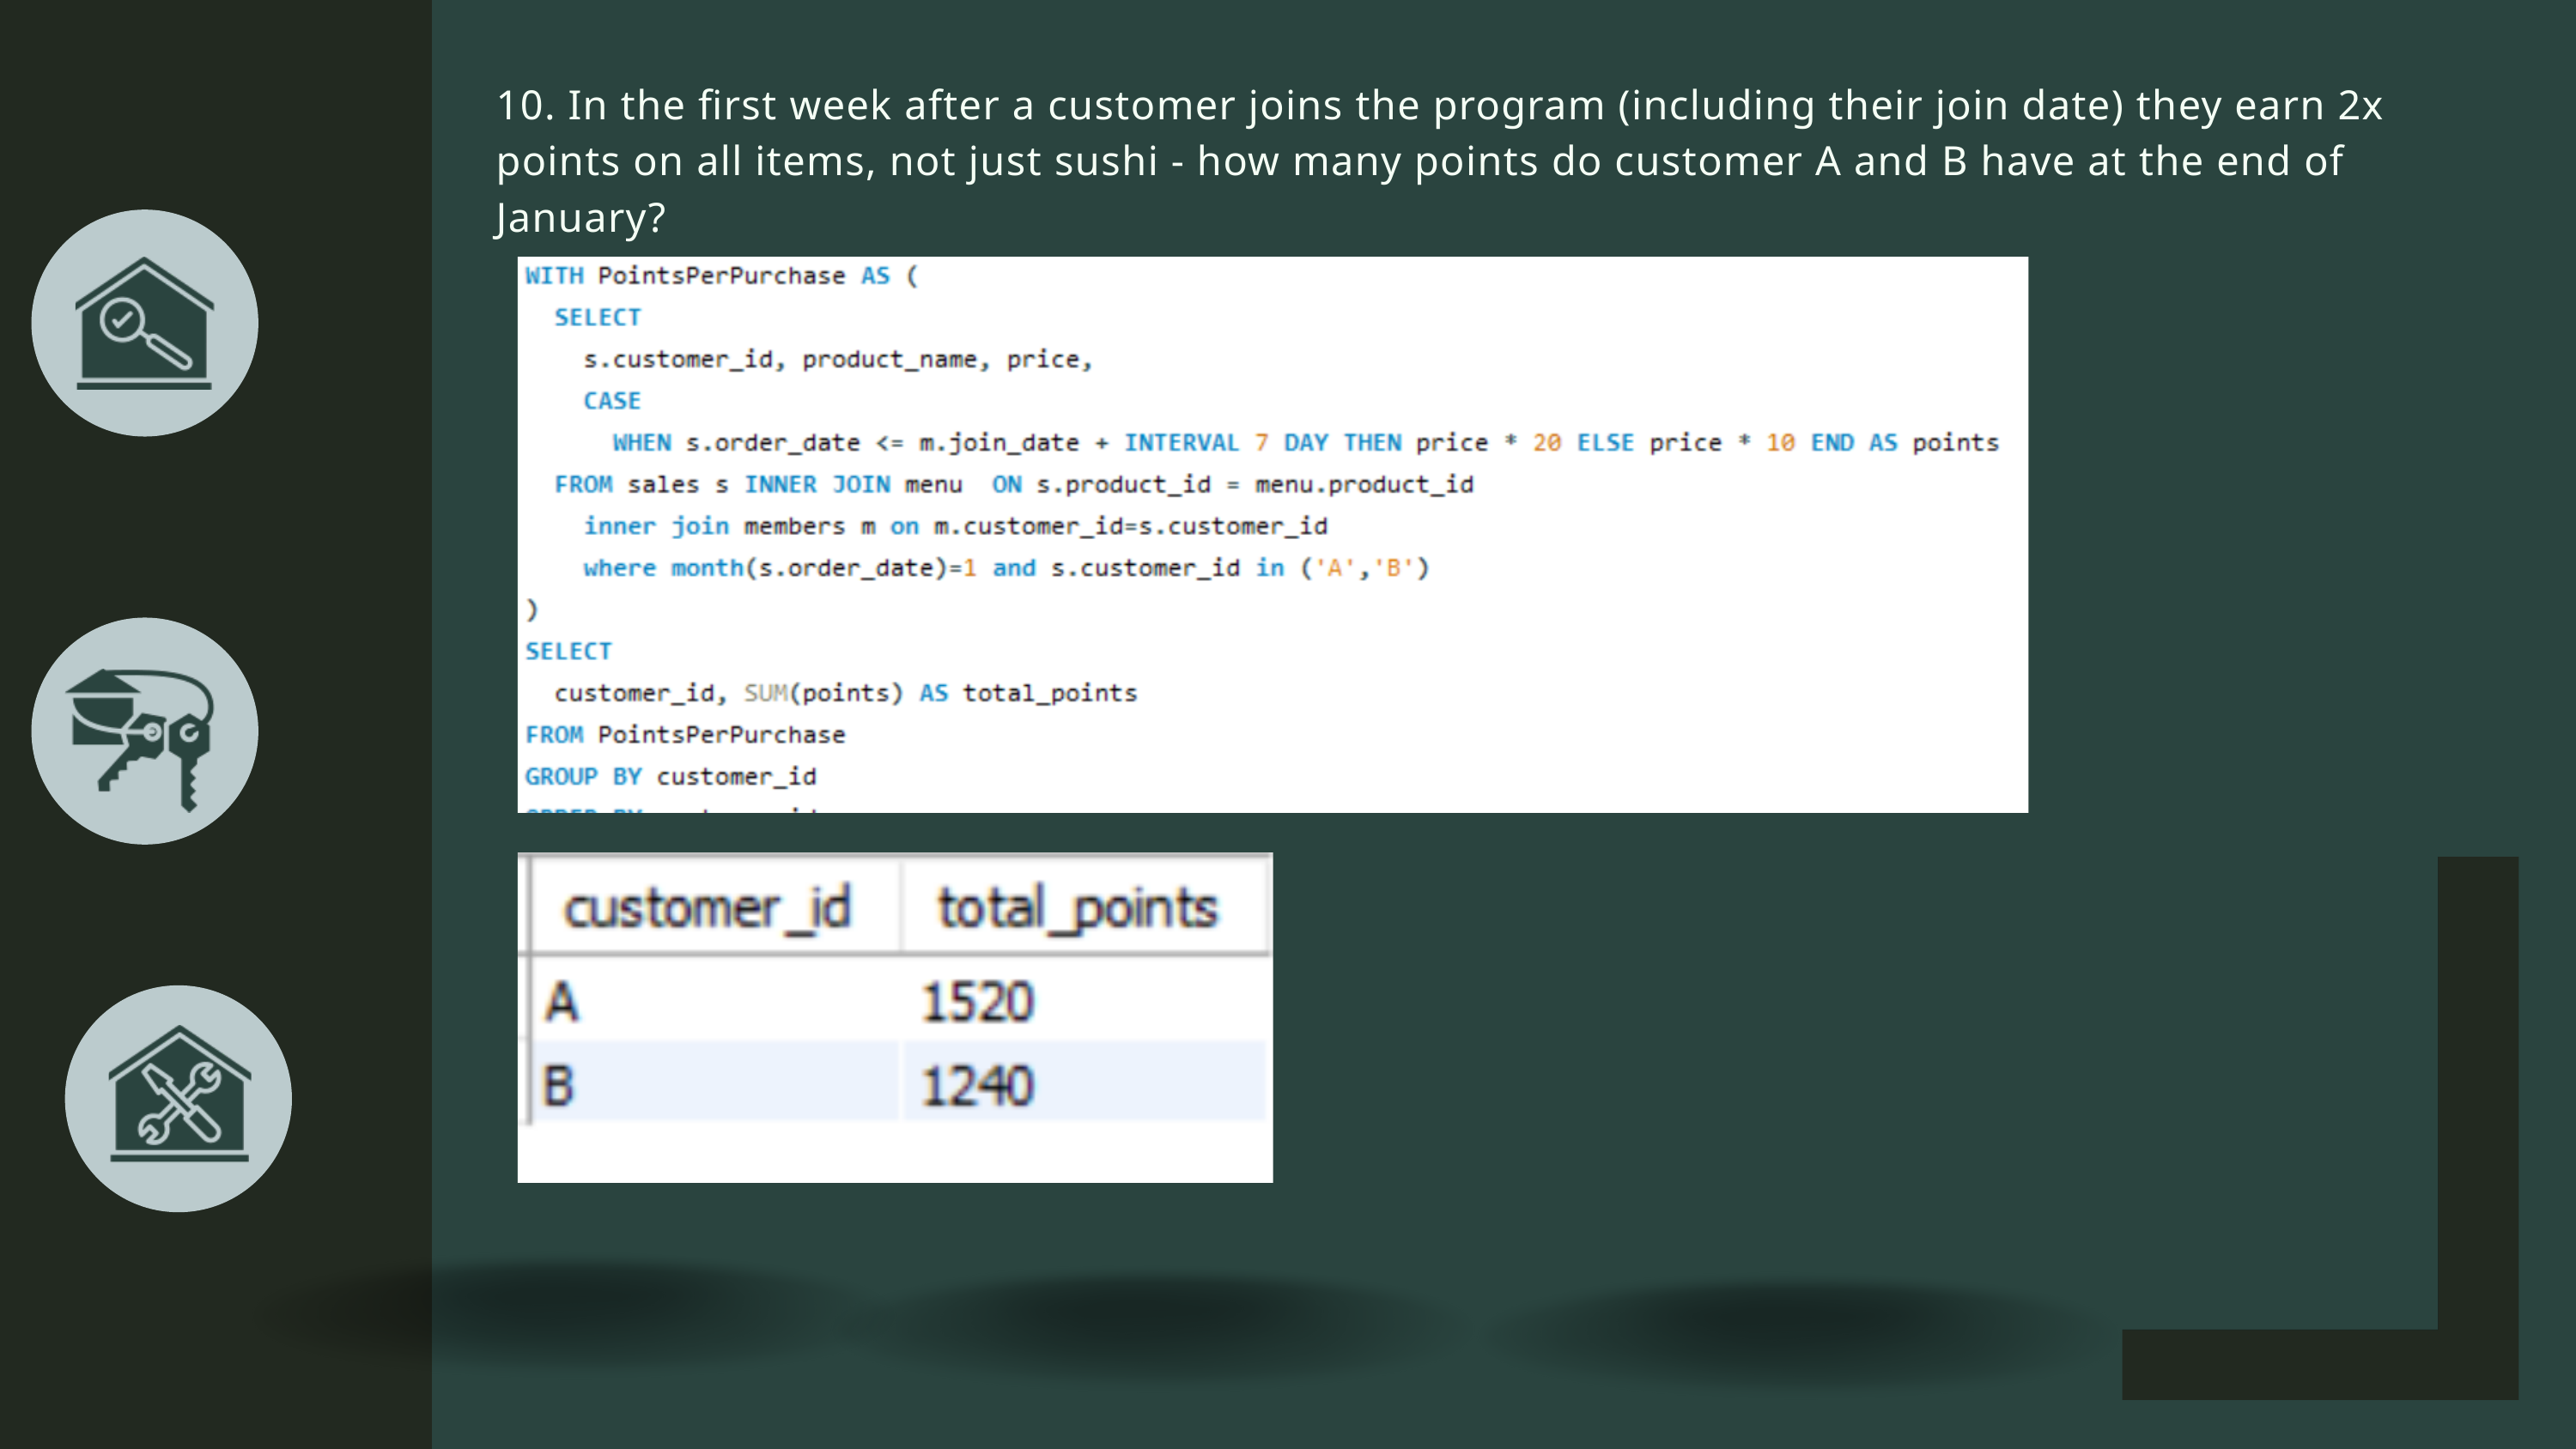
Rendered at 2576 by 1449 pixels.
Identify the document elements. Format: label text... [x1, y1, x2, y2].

text_box 10. In the first week after a customer joins the program (including their join date) they earn 2x points on all items, not just sushi - how many points do customer A and B have at the end of January? [495, 71, 2399, 297]
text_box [0, 0, 433, 1449]
text_box [517, 297, 2029, 813]
text_box [439, 1251, 898, 1379]
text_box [31, 209, 259, 437]
text_box [517, 852, 1273, 1183]
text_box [64, 985, 293, 1213]
text_box [829, 1265, 1477, 1393]
text_box [1476, 1271, 2122, 1400]
text_box [2122, 857, 2519, 1400]
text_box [31, 617, 259, 846]
